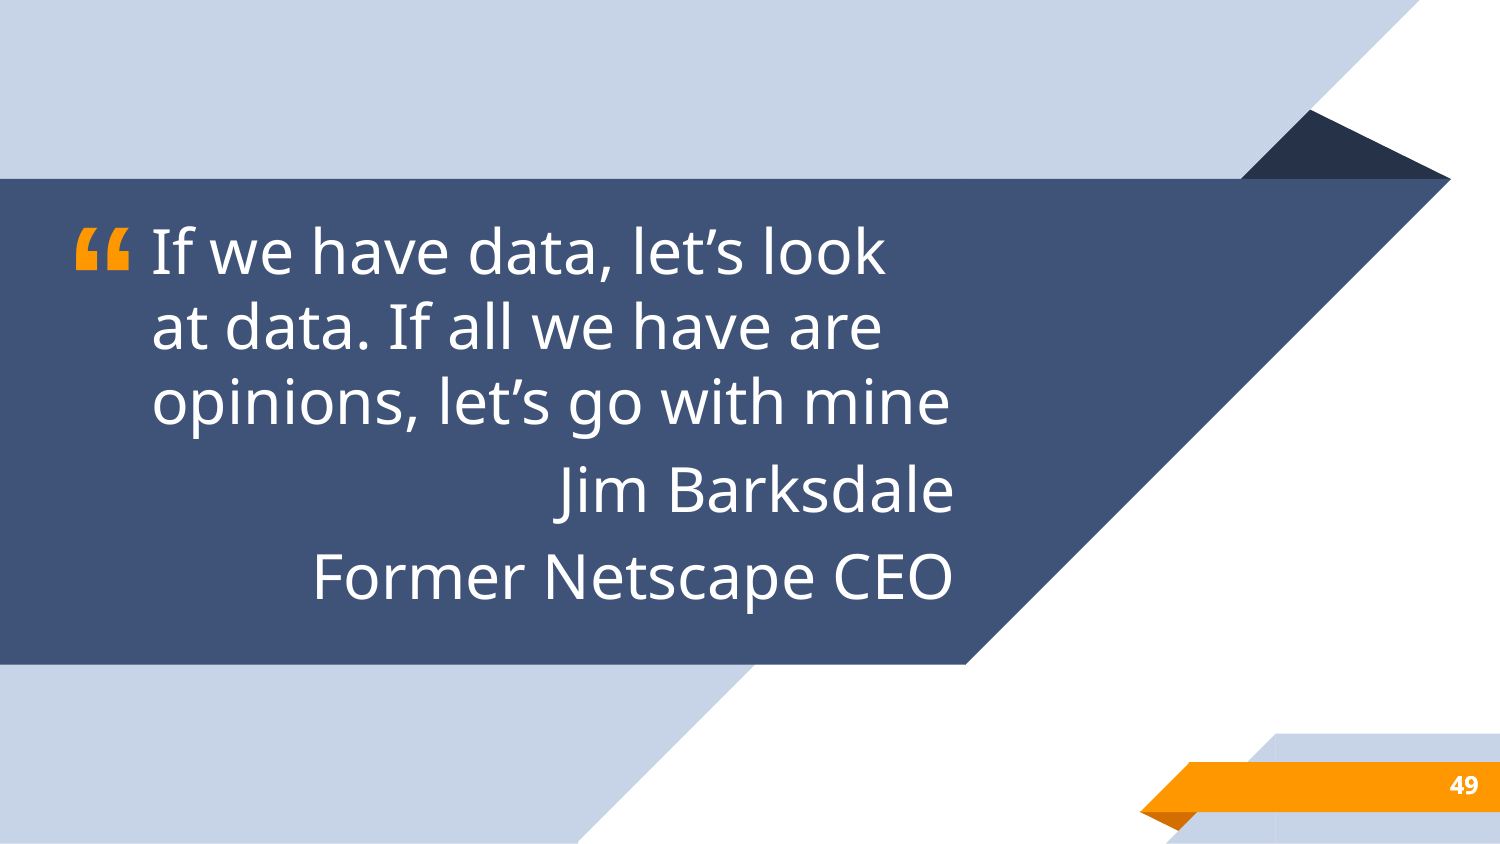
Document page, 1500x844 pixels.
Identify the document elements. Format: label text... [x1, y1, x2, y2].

list If we have data, let’s look at data. If all we have are opinions, let’s go with mine Jim Barksdale Former Netscape CEO [136, 197, 972, 648]
slide_number 49 [1249, 760, 1494, 813]
